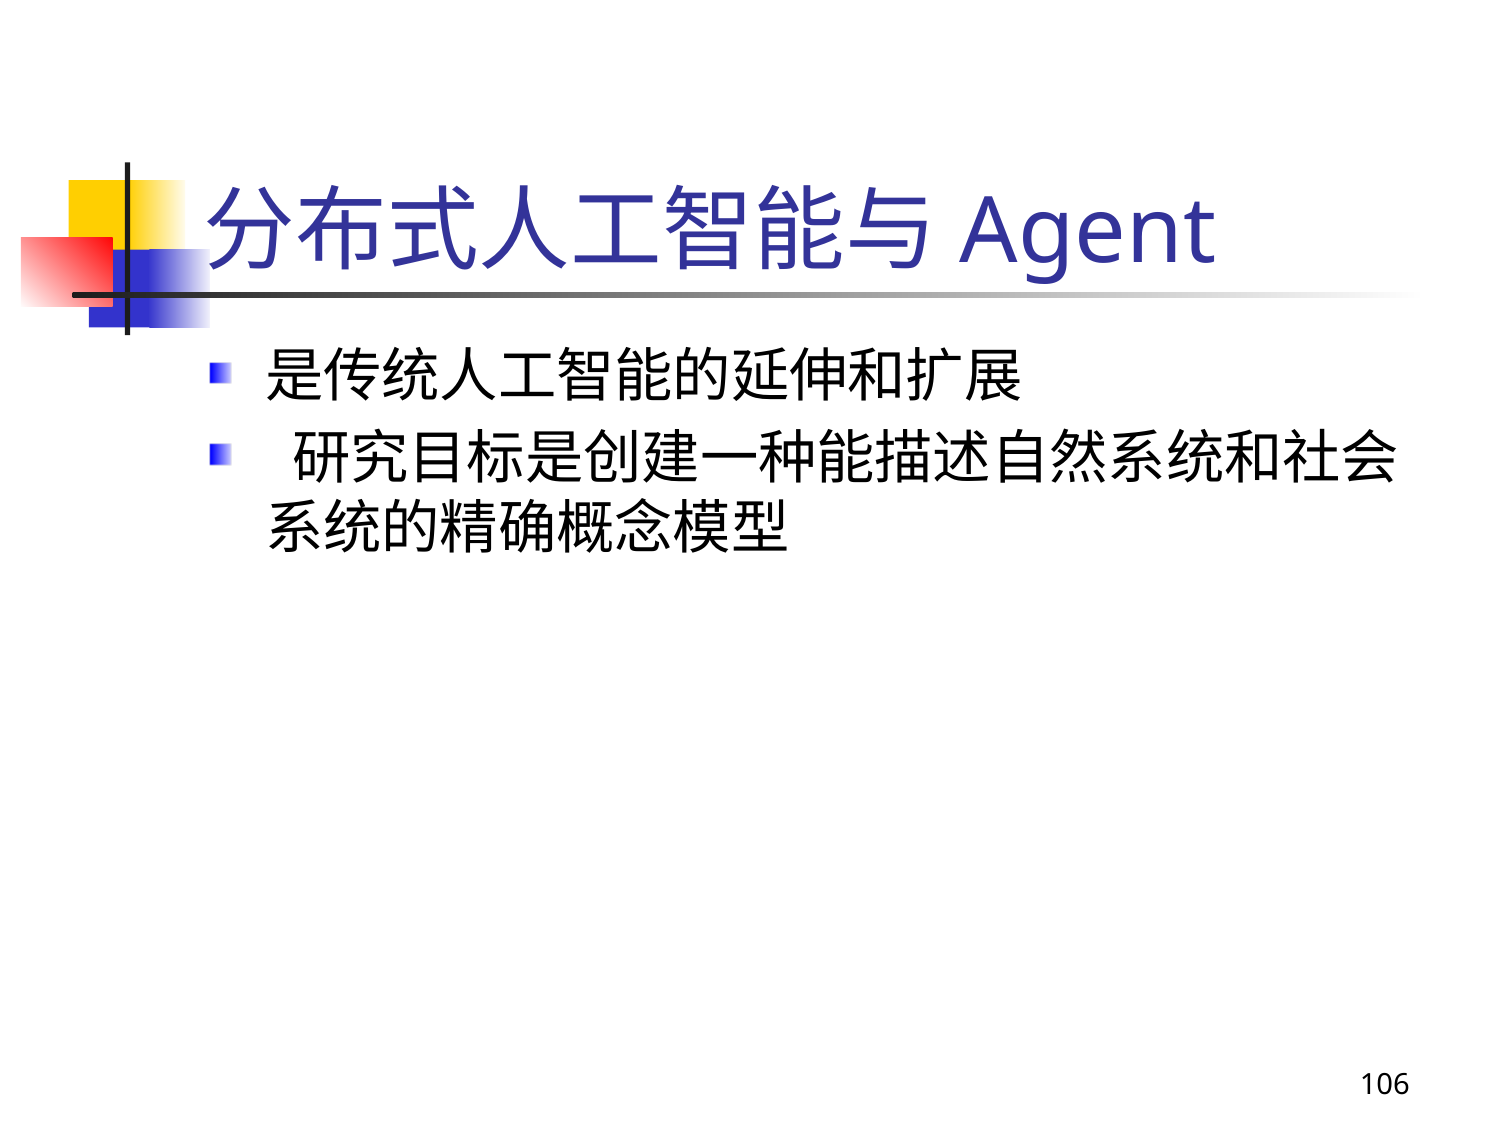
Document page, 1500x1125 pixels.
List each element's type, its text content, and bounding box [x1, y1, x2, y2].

title 分布式人工智能与Agent [188, 101, 1468, 289]
picture [208, 442, 234, 468]
slide_number 106 [1112, 1037, 1426, 1113]
picture [208, 361, 234, 386]
list 是传统人工智能的延伸和扩展 研究目标是创建一种能描述自然系统和社会系统的精确概念模型 [193, 331, 1469, 1006]
